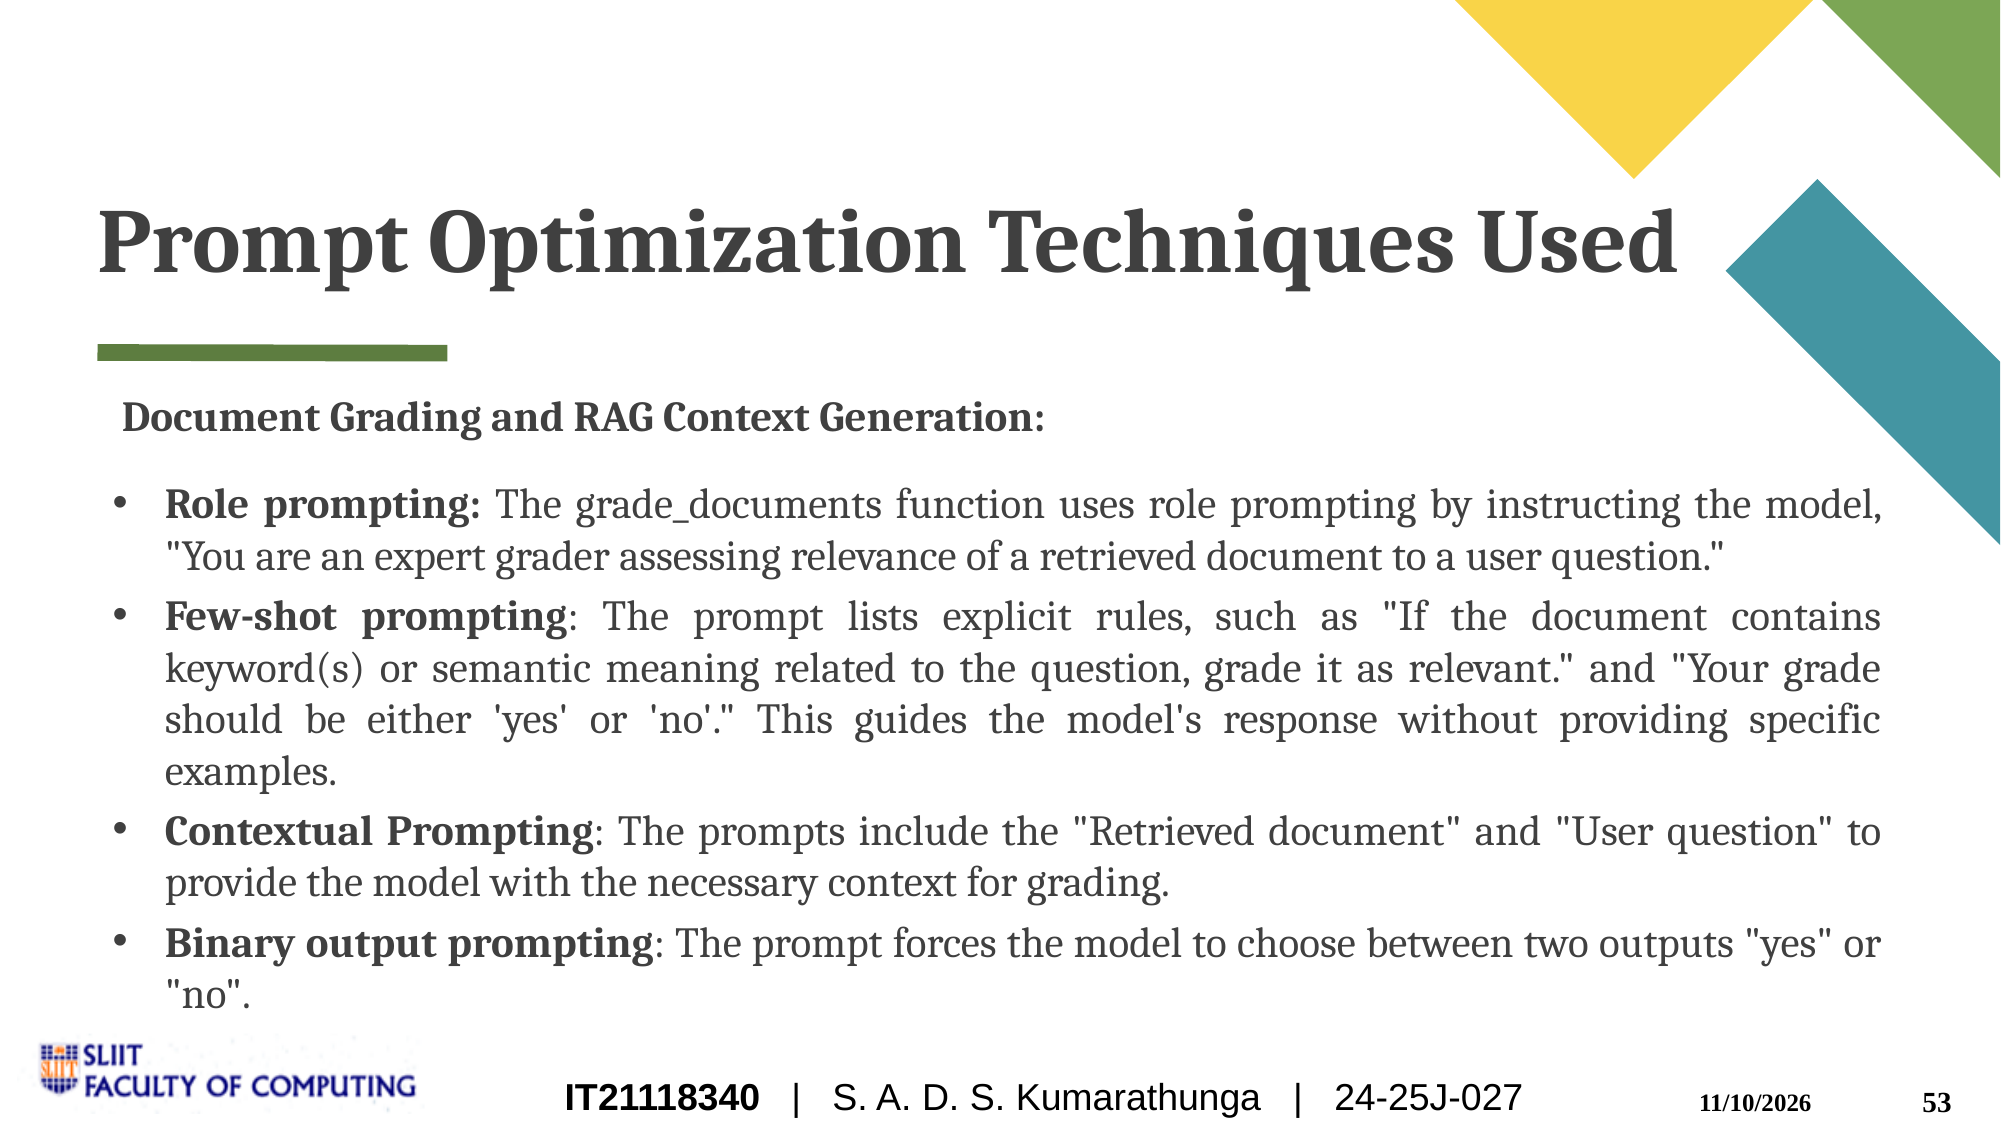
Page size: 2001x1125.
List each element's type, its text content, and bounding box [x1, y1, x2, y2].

text_box Document Grading and RAG Context Generation: Role prompting: The grade_documents function uses role prompting by instructing the model, "You are an expert grader assessing relevance of a retrieved document to a user question." Few-shot prompting: The prompt lists explicit rules, such as "If the document contains keyword(s) or semantic meaning related to the question, grade it as relevant." and "Your grade should be either 'yes' or 'no'." This guides the model's response without providing specific examples. Contextual Prompting: The prompts include the "Retrieved document" and "User question" to provide the model with the necessary context for grading. Binary output prompting: The prompt forces the model to choose between two outputs "yes" or "no". [97, 380, 1898, 1025]
title Prompt Optimization Techniques Used [97, 32, 1898, 291]
picture [17, 1024, 428, 1114]
text_box 53 [1907, 1076, 1994, 1117]
text_box 4/15/2025 [1684, 1079, 1900, 1120]
text_box IT21118340 | S. A. D. S. Kumarathunga | 24-25J-027 [484, 1064, 1604, 1125]
